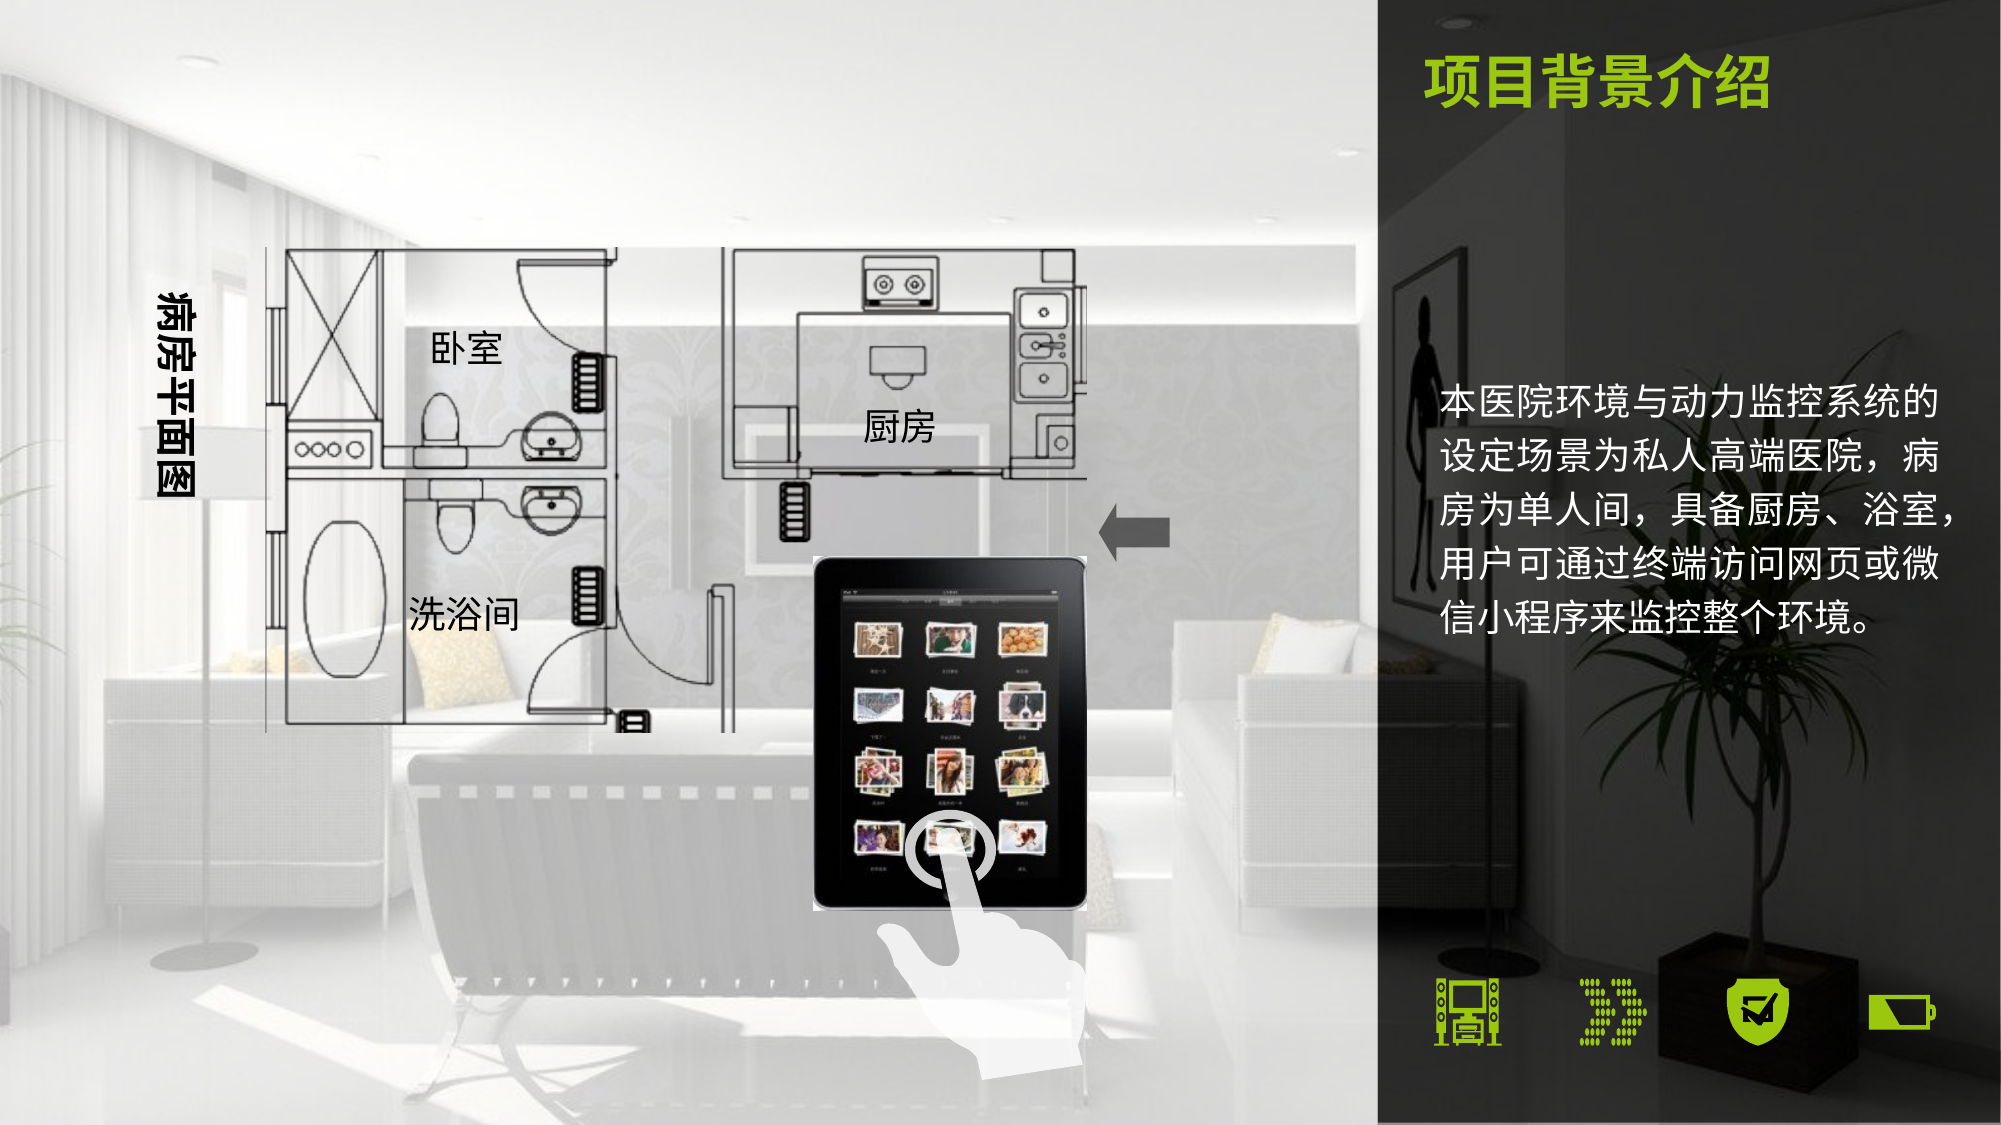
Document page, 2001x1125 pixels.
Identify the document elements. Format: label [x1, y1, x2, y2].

picture [0, 0, 2001, 1125]
text_box [813, 556, 1087, 1081]
text_box [1434, 978, 1937, 1046]
text_box [129, 247, 1170, 733]
